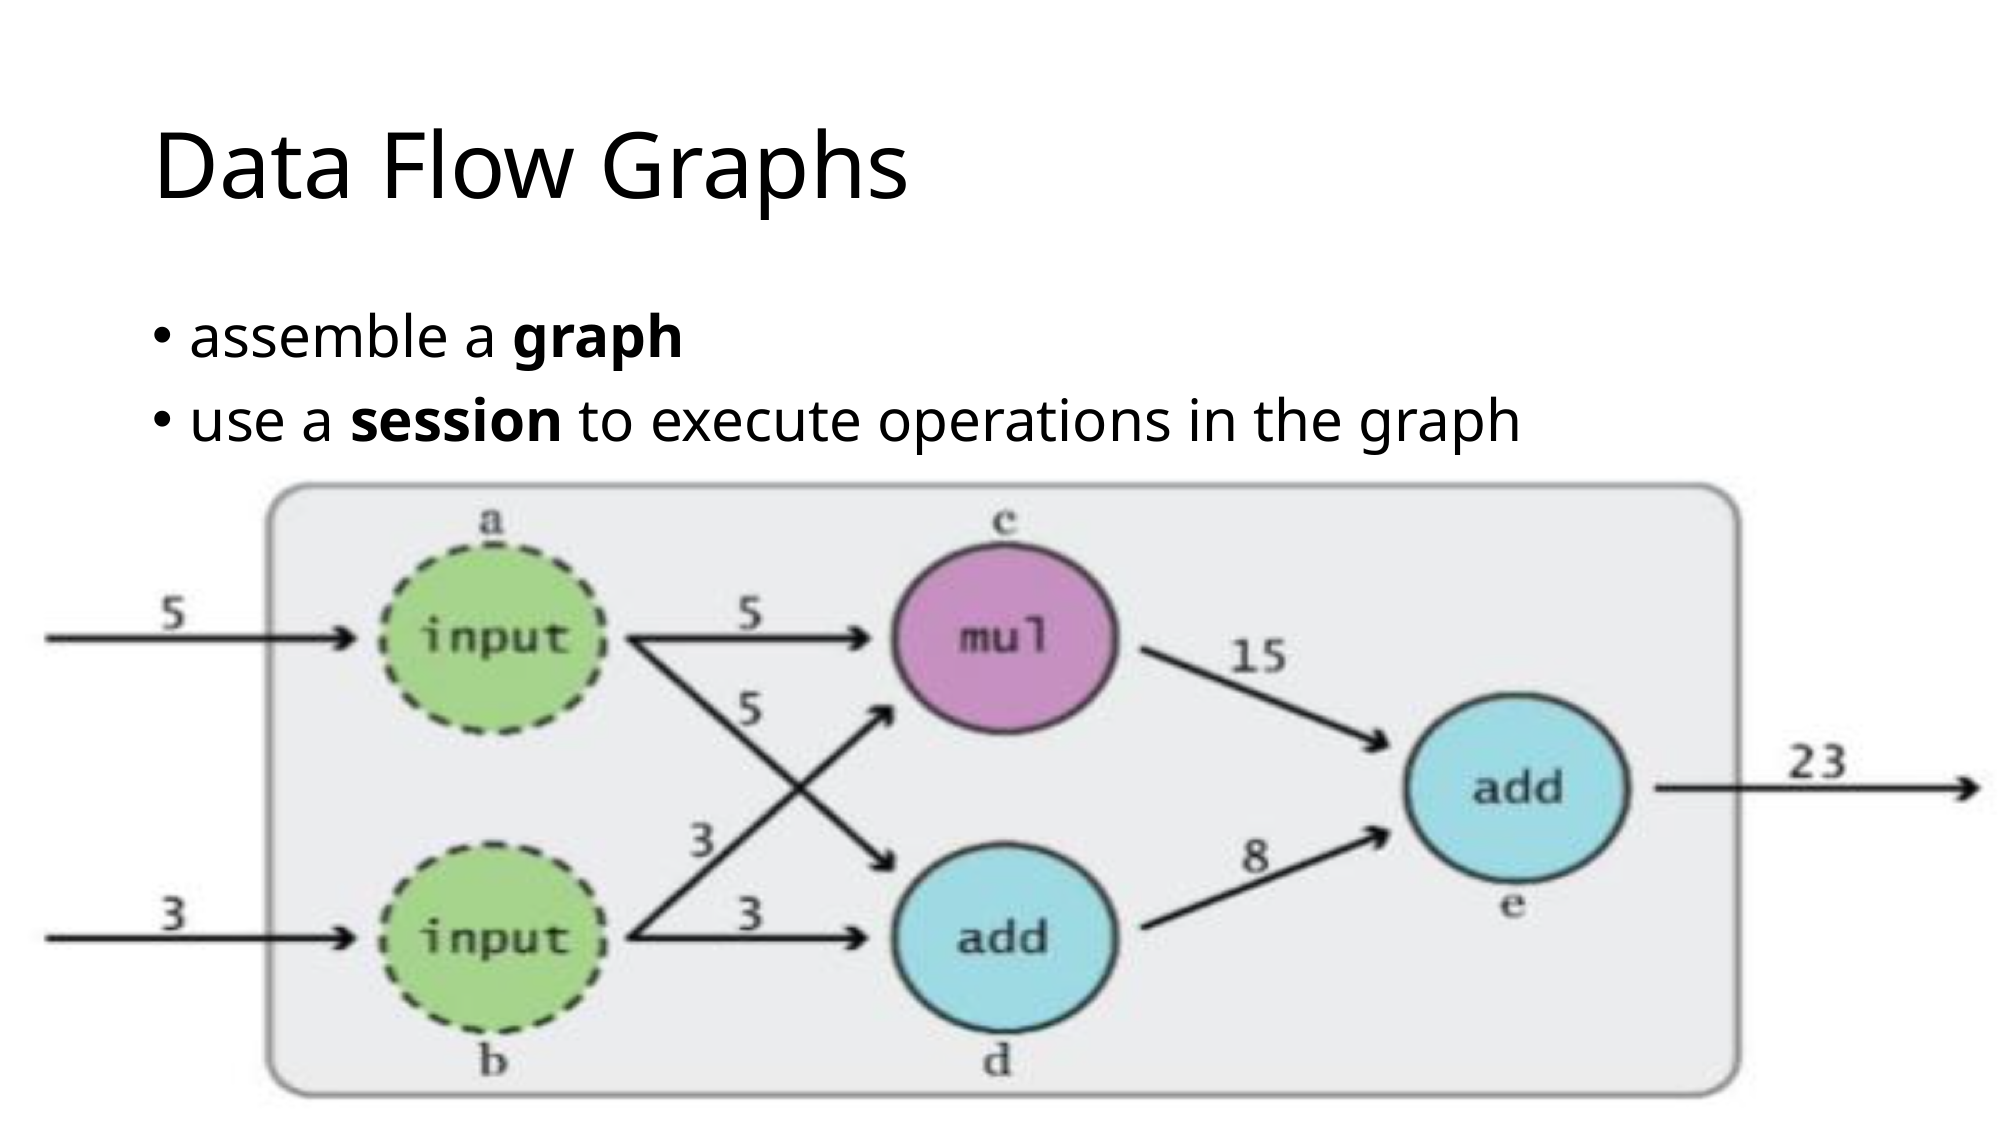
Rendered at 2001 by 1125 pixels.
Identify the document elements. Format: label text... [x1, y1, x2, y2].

list assemble a graph use a session to execute operations in the graph [137, 299, 1863, 468]
picture [0, 468, 2000, 1113]
title Data Flow Graphs [137, 59, 1863, 278]
